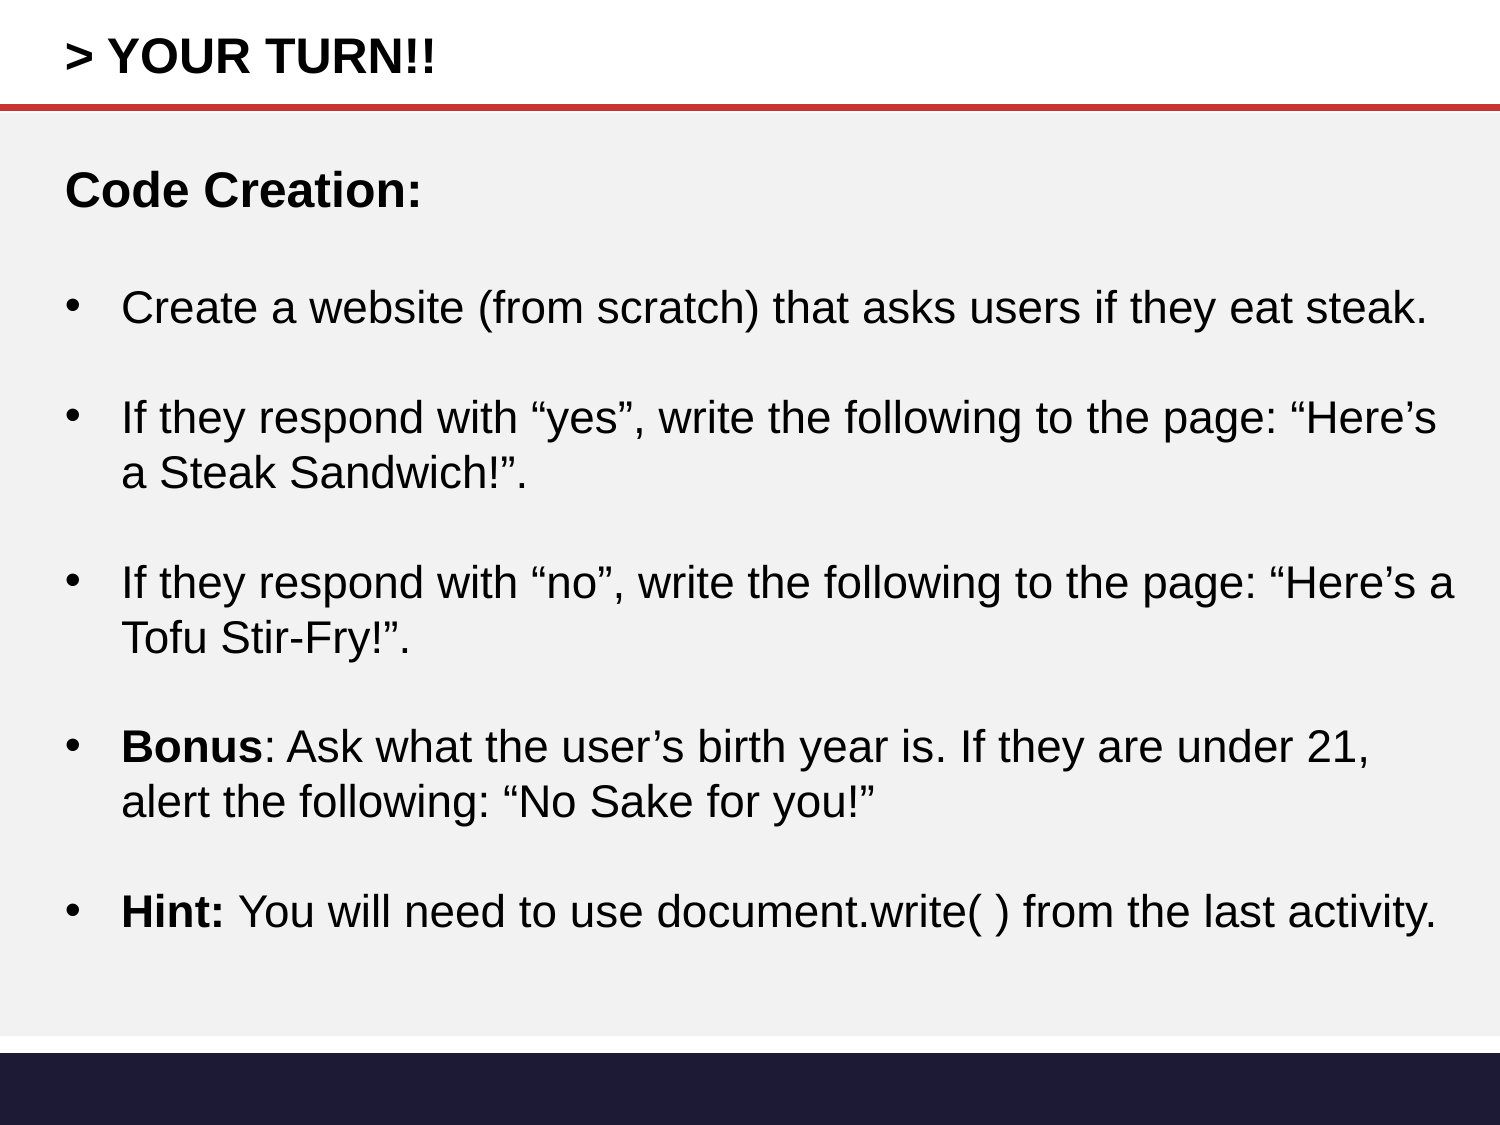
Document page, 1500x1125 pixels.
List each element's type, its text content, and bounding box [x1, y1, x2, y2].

text_box [0, 112, 1500, 1037]
text_box Code Creation: Create a website (from scratch) that asks users if they eat steak. If they respond with “yes”, write the following to the page: “Here’s a Steak Sandwich!”. If they respond with “no”, write the following to the page: “Here’s a Tofu Stir-Fry!”. Bonus: Ask what the user’s birth year is. If they are under 21, alert the following: “No Sake for you!” Hint: You will need to use document.write( ) from the last activity. [49, 149, 1475, 945]
text_box > YOUR TURN!! [50, 16, 913, 91]
